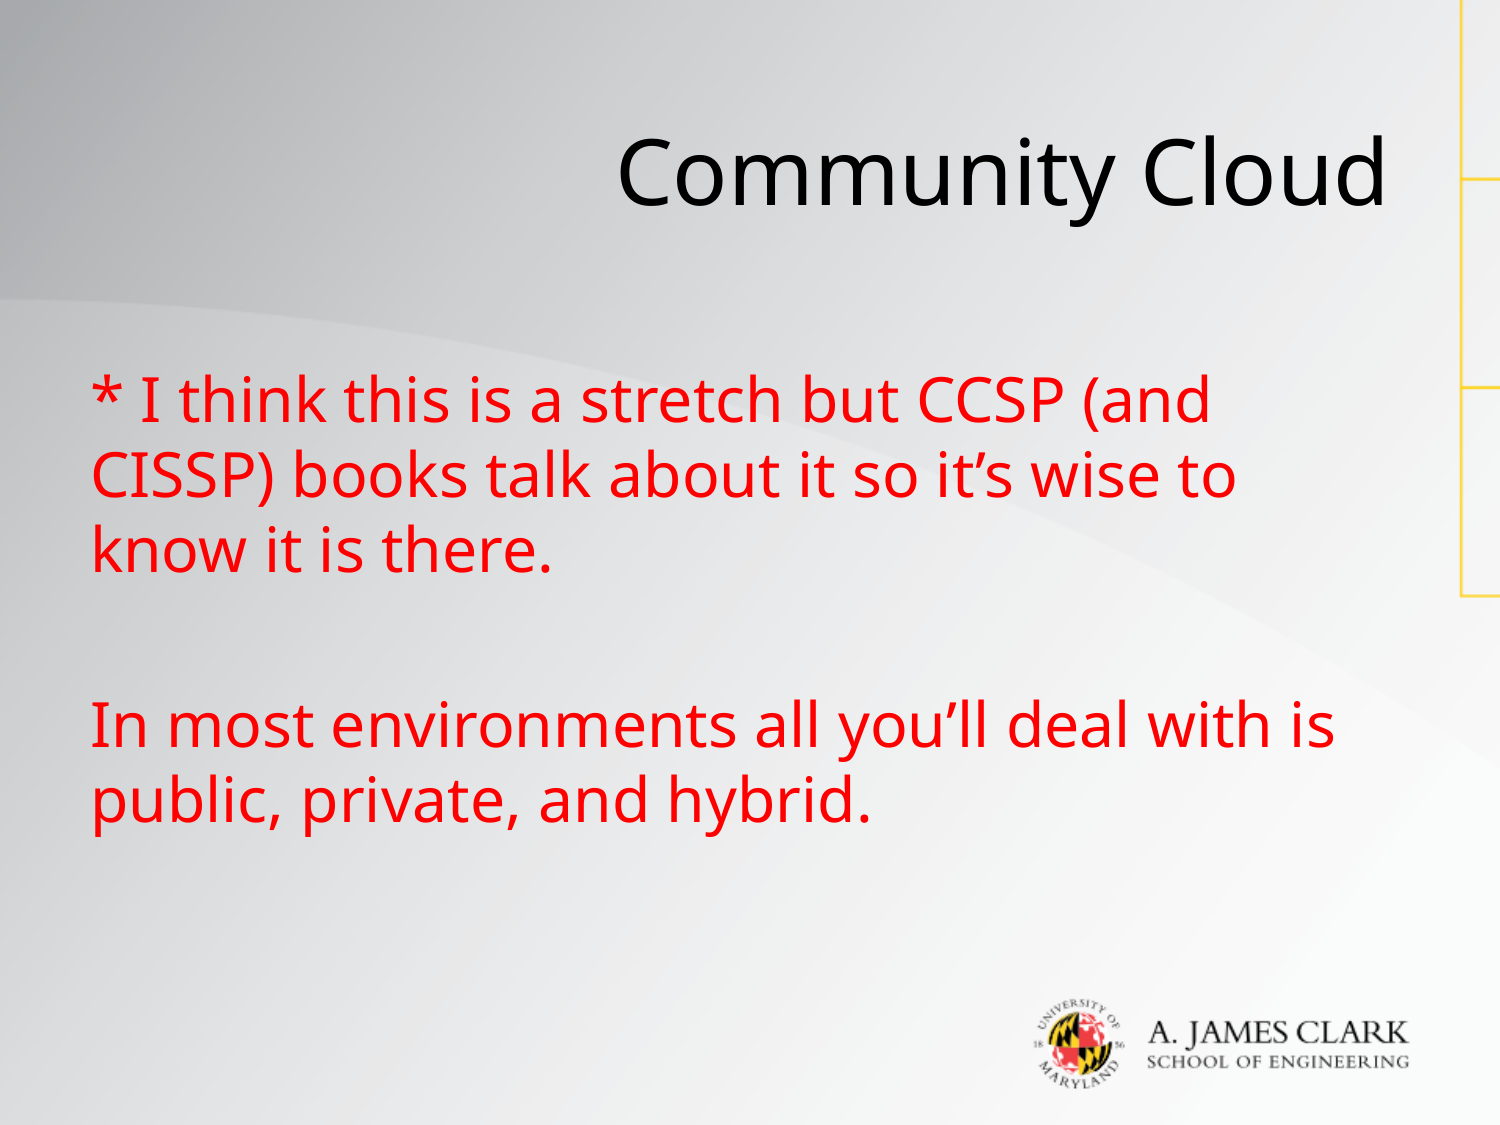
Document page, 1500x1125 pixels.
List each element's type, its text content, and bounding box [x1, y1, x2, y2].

title Community Cloud [75, 45, 1407, 231]
list * I think this is a stretch but CCSP (and CISSP) books talk about it so it’s wise to know it is there. In most environments all you’ll deal with is public, private, and hybrid. [75, 352, 1407, 1002]
